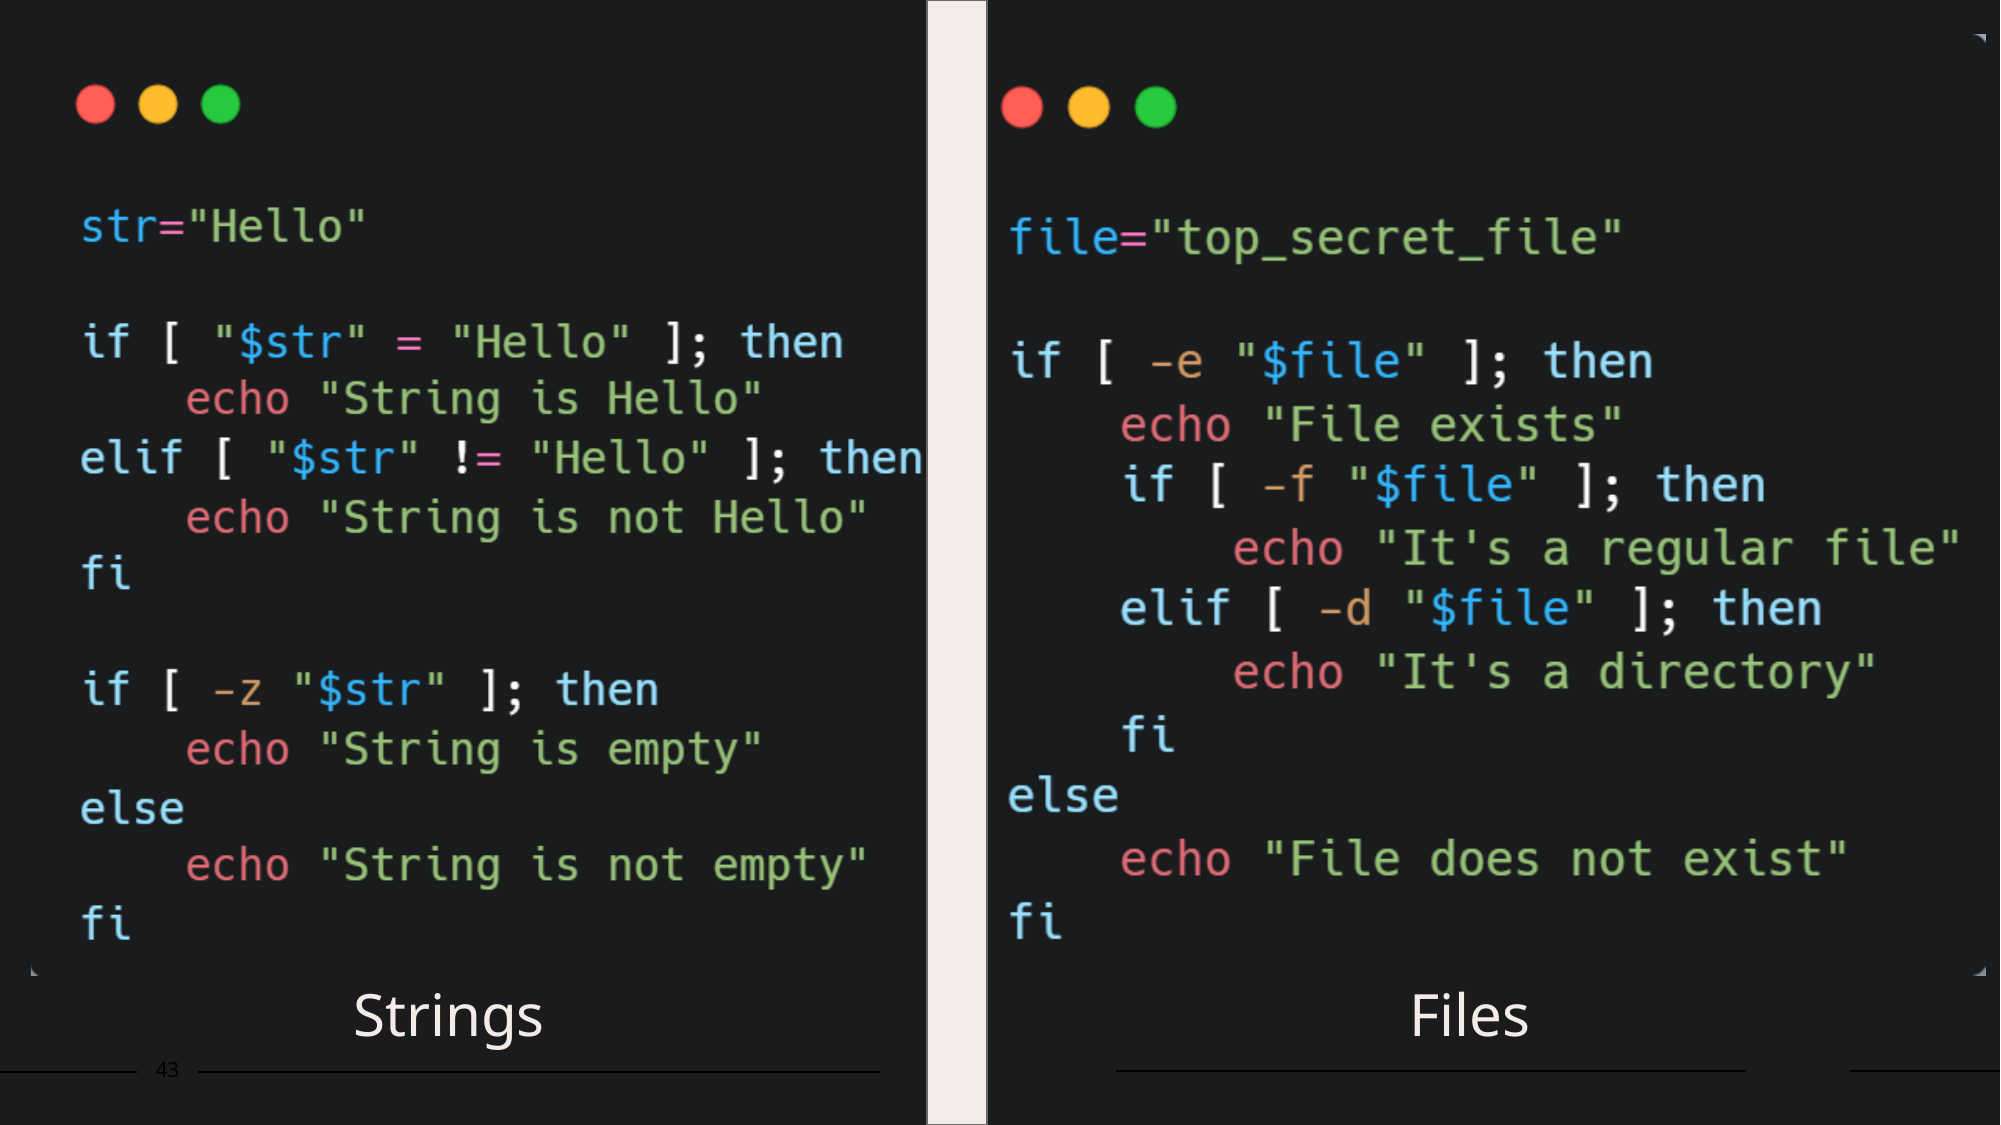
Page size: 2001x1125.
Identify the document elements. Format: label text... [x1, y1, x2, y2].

picture [954, 34, 1986, 976]
text_box [926, 0, 988, 1125]
text_box Files [1350, 993, 1591, 1034]
text_box Strings [329, 993, 570, 1034]
picture [30, 49, 944, 976]
slide_number 43 [137, 1050, 198, 1091]
